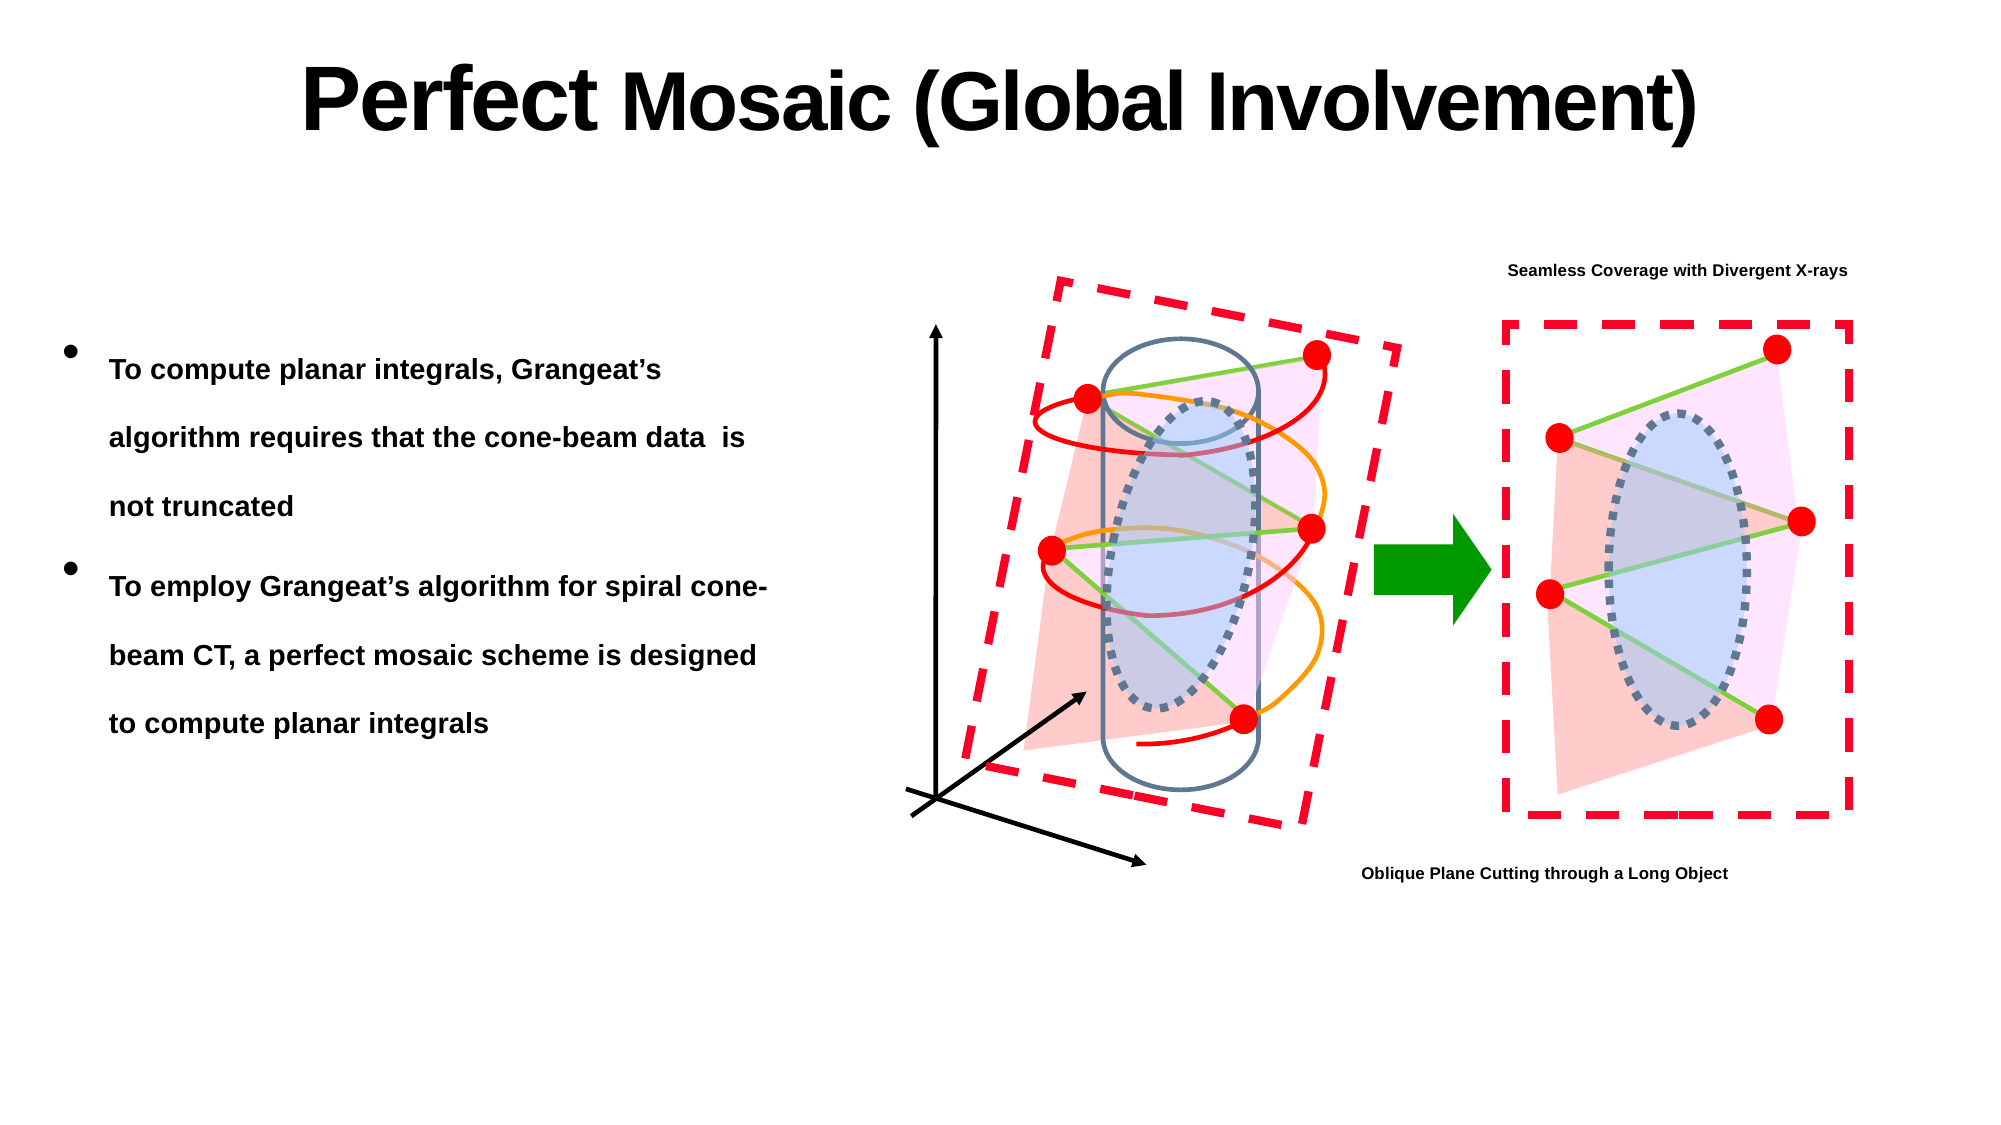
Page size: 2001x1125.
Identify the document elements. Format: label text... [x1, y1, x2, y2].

text_box [1378, 527, 1487, 612]
text_box Oblique Plane Cutting through a Long Object [1361, 842, 1729, 883]
text_box [964, 280, 1398, 829]
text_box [1505, 324, 1850, 816]
text_box [937, 798, 1147, 867]
text_box Seamless Coverage with Divergent X-rays [1499, 239, 1857, 280]
text_box To compute planar integrals, Grangeat’s algorithm requires that the cone-beam data is not truncated To employ Grangeat’s algorithm for spiral cone-beam CT, a perfect mosaic scheme is designed to compute planar integrals [47, 309, 804, 747]
text_box [929, 324, 943, 797]
text_box [1106, 401, 1256, 709]
title Perfect Mosaic (Global Involvement) [249, 24, 1750, 163]
